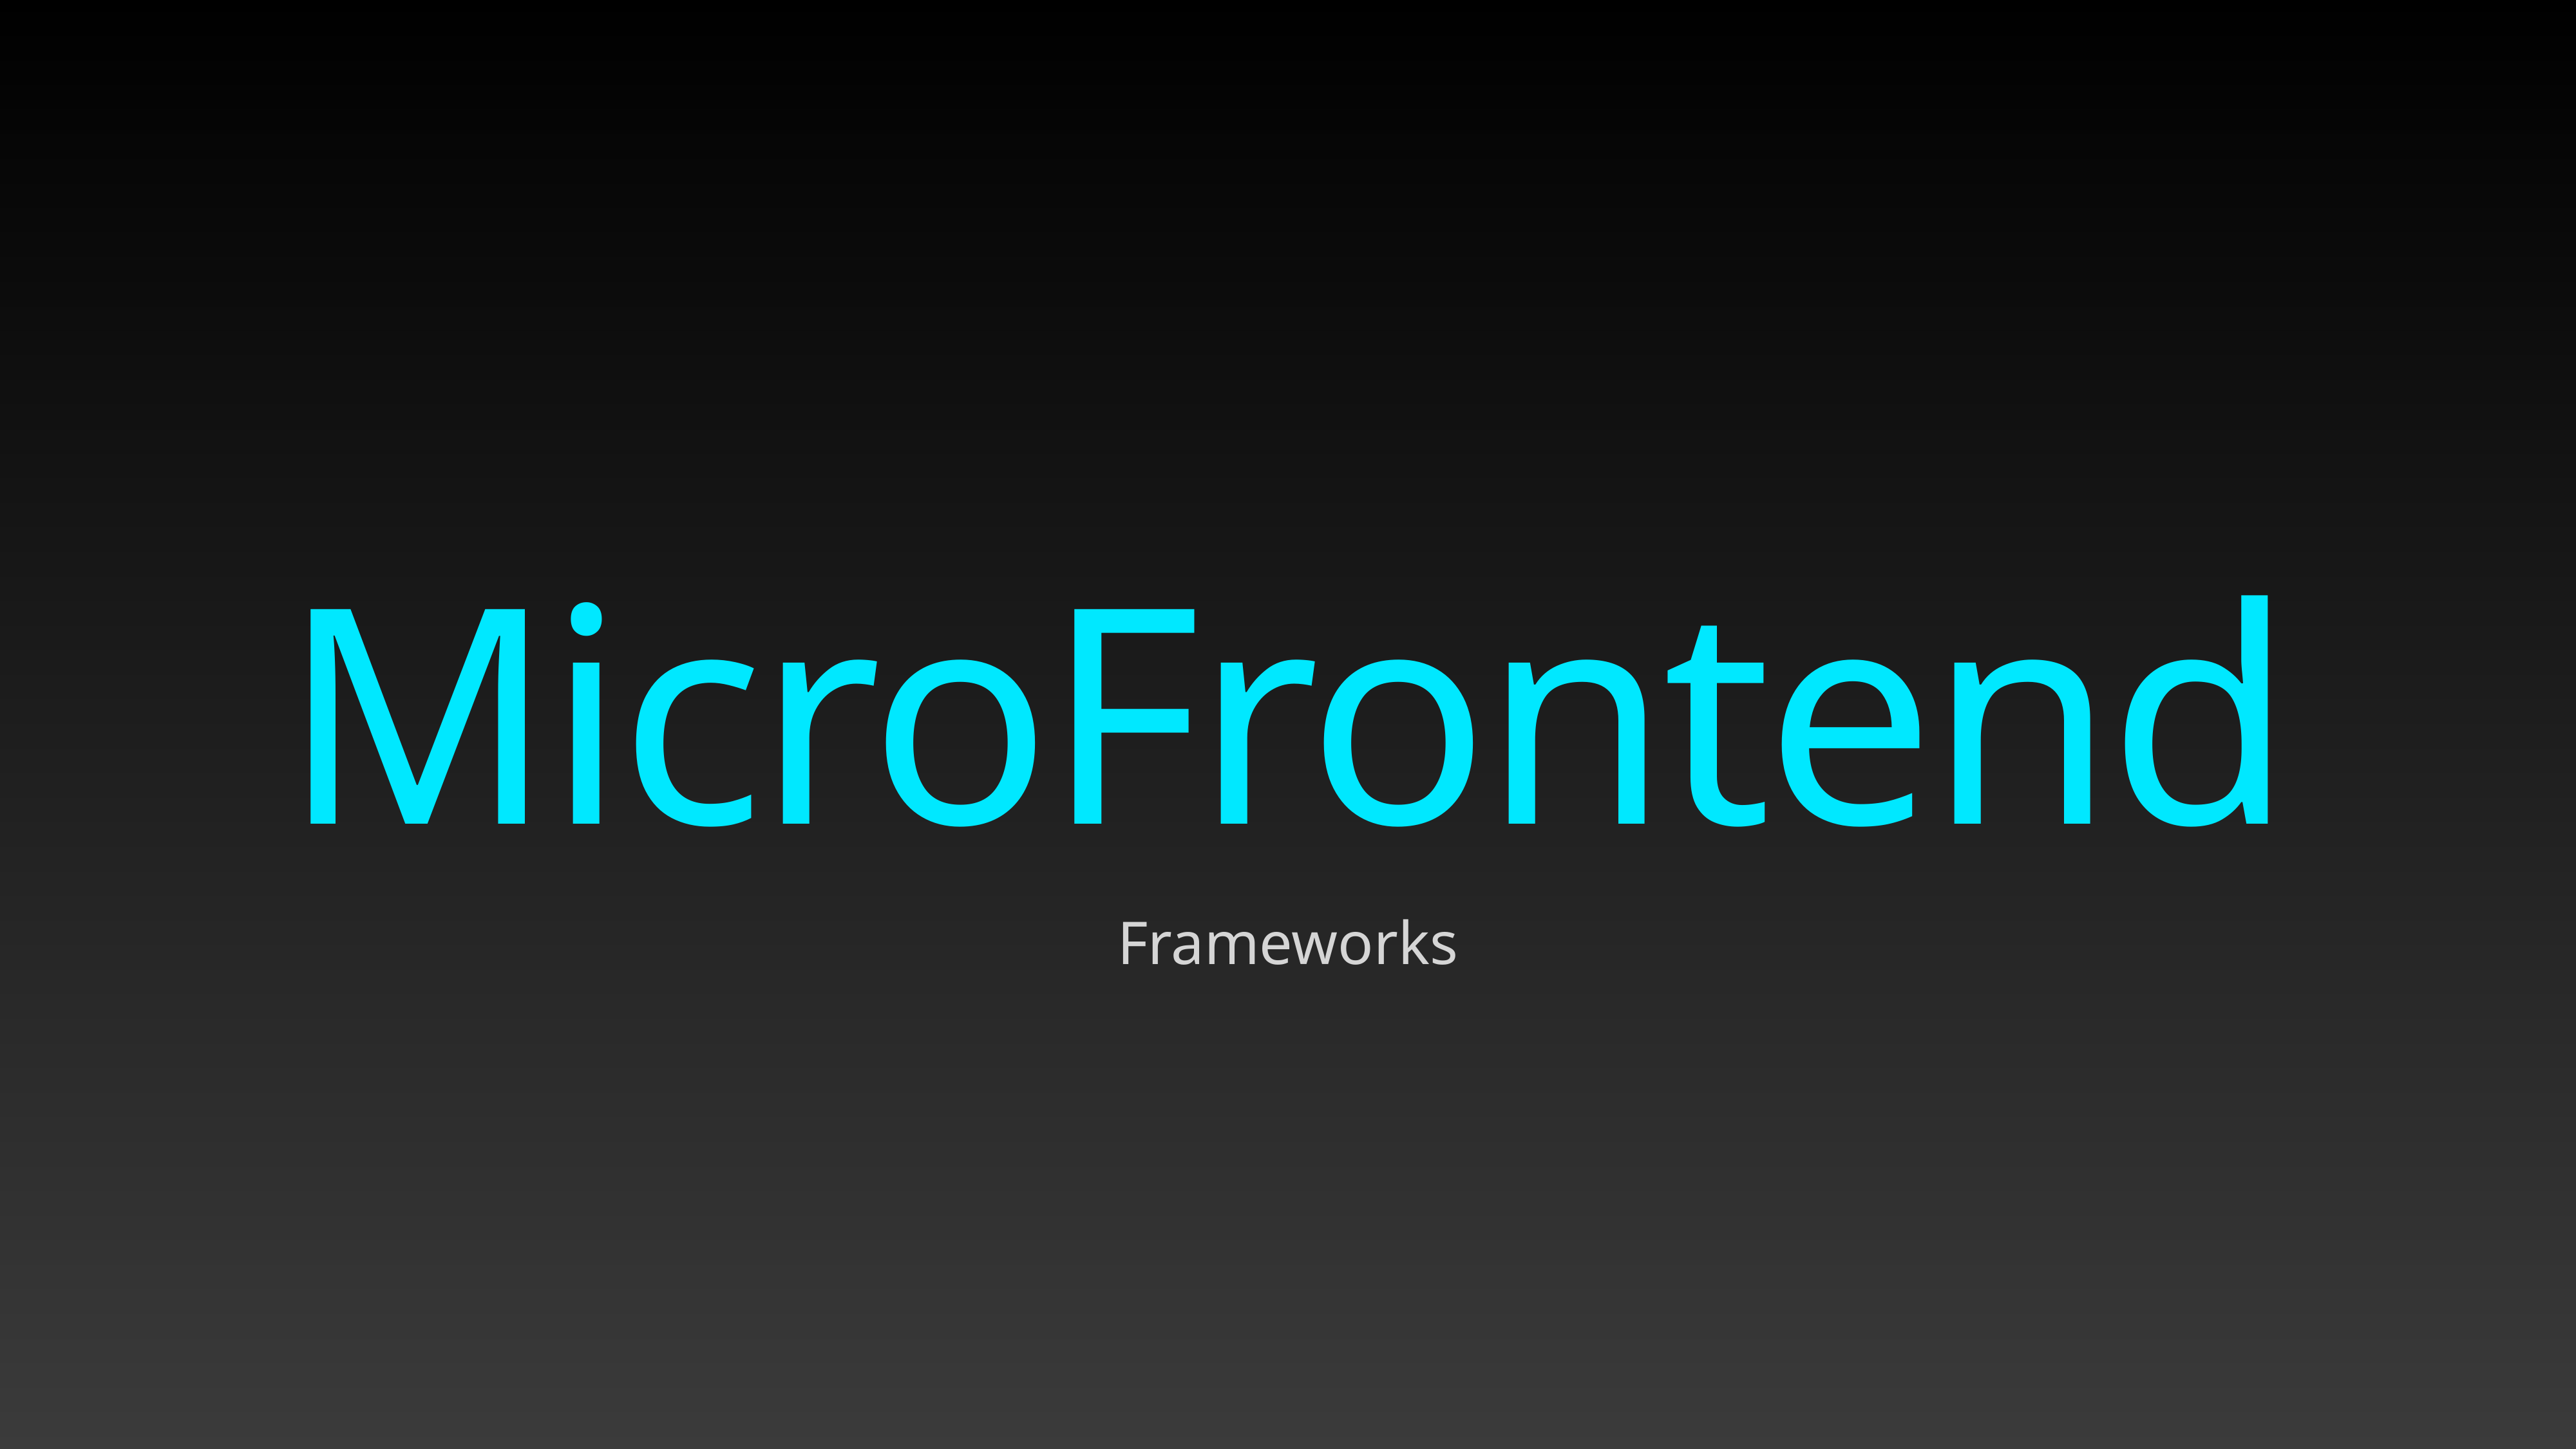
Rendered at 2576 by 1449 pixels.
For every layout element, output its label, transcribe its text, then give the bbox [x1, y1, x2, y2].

list Frameworks [133, 900, 2443, 1009]
list MicroFrontend [133, 412, 2443, 887]
